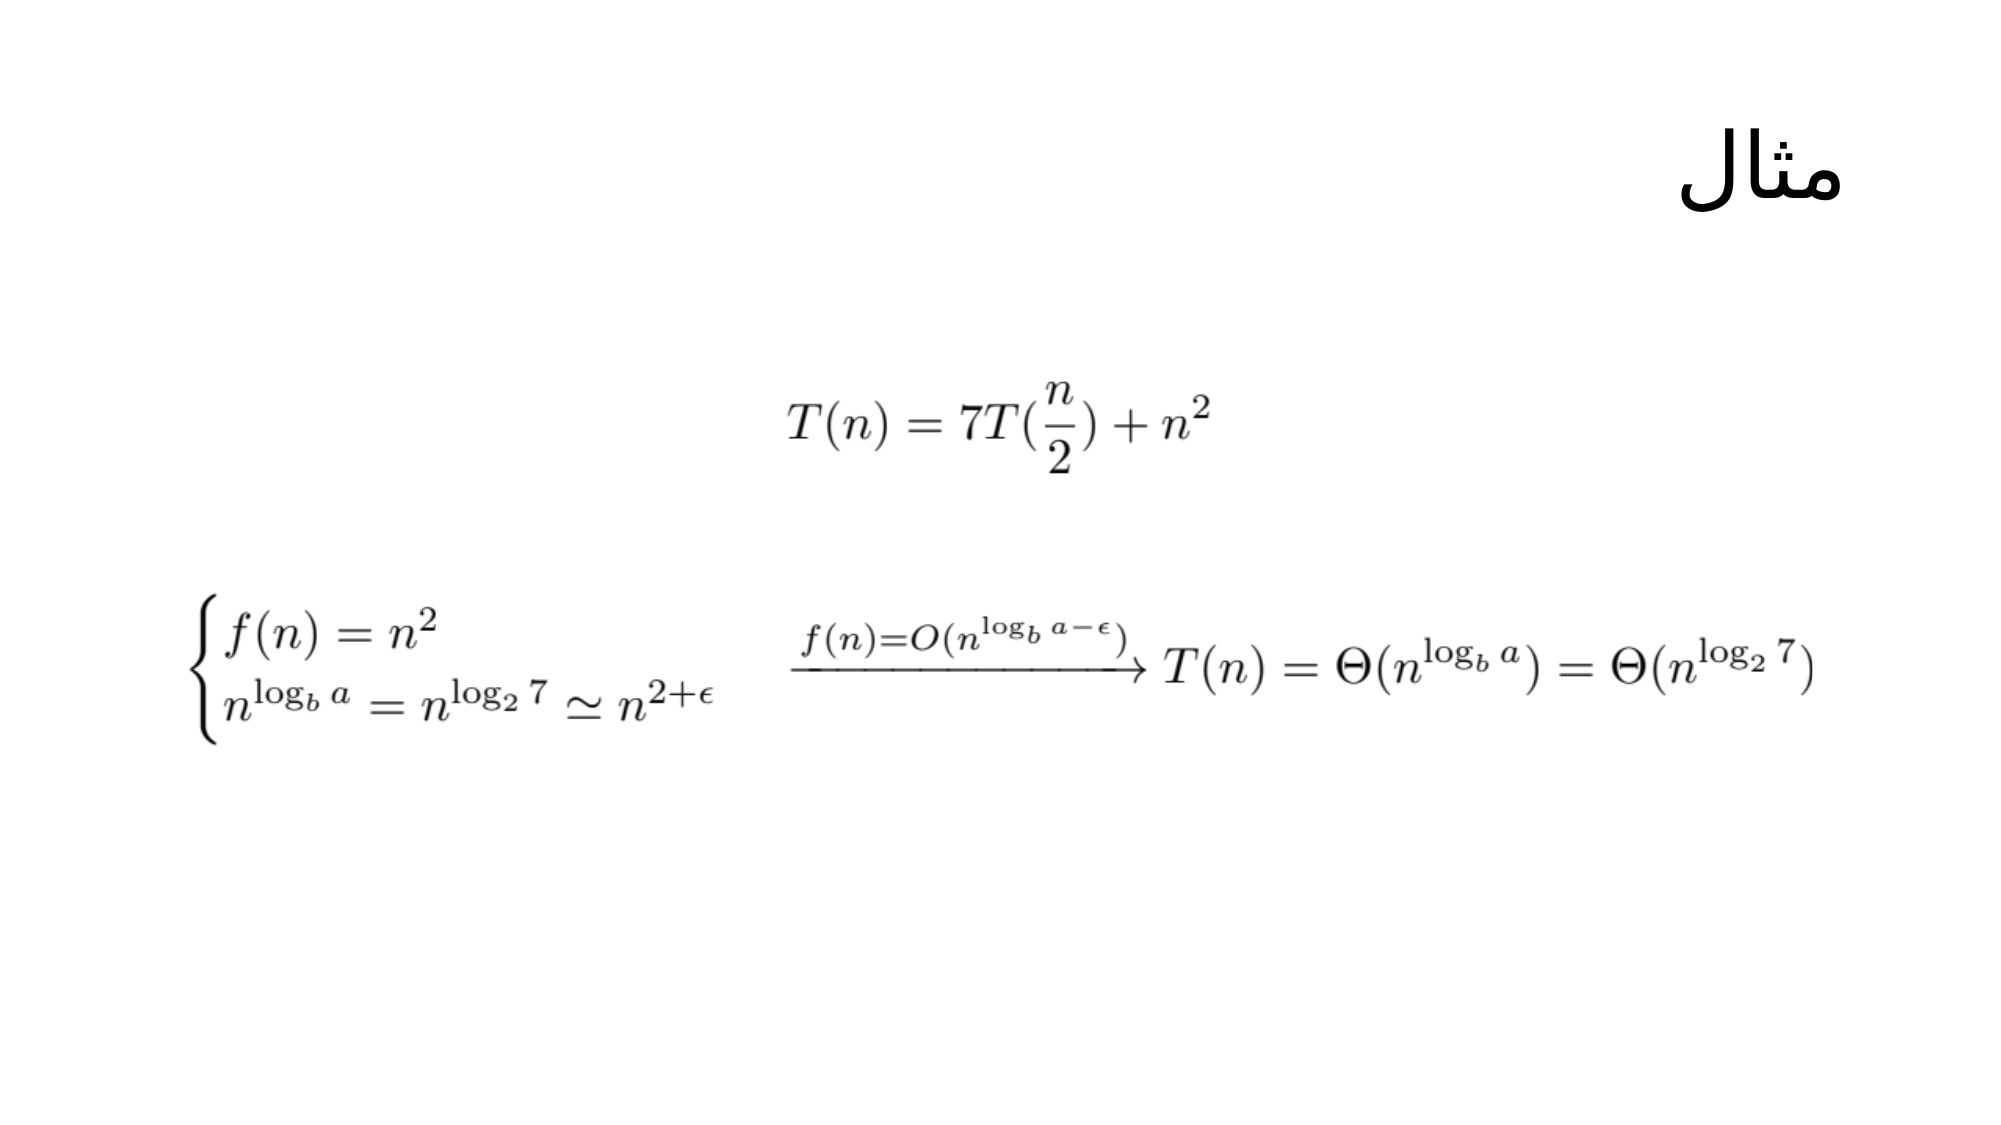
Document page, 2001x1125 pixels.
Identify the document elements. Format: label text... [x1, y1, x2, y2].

title مثال [137, 59, 1863, 278]
picture [187, 379, 1813, 746]
